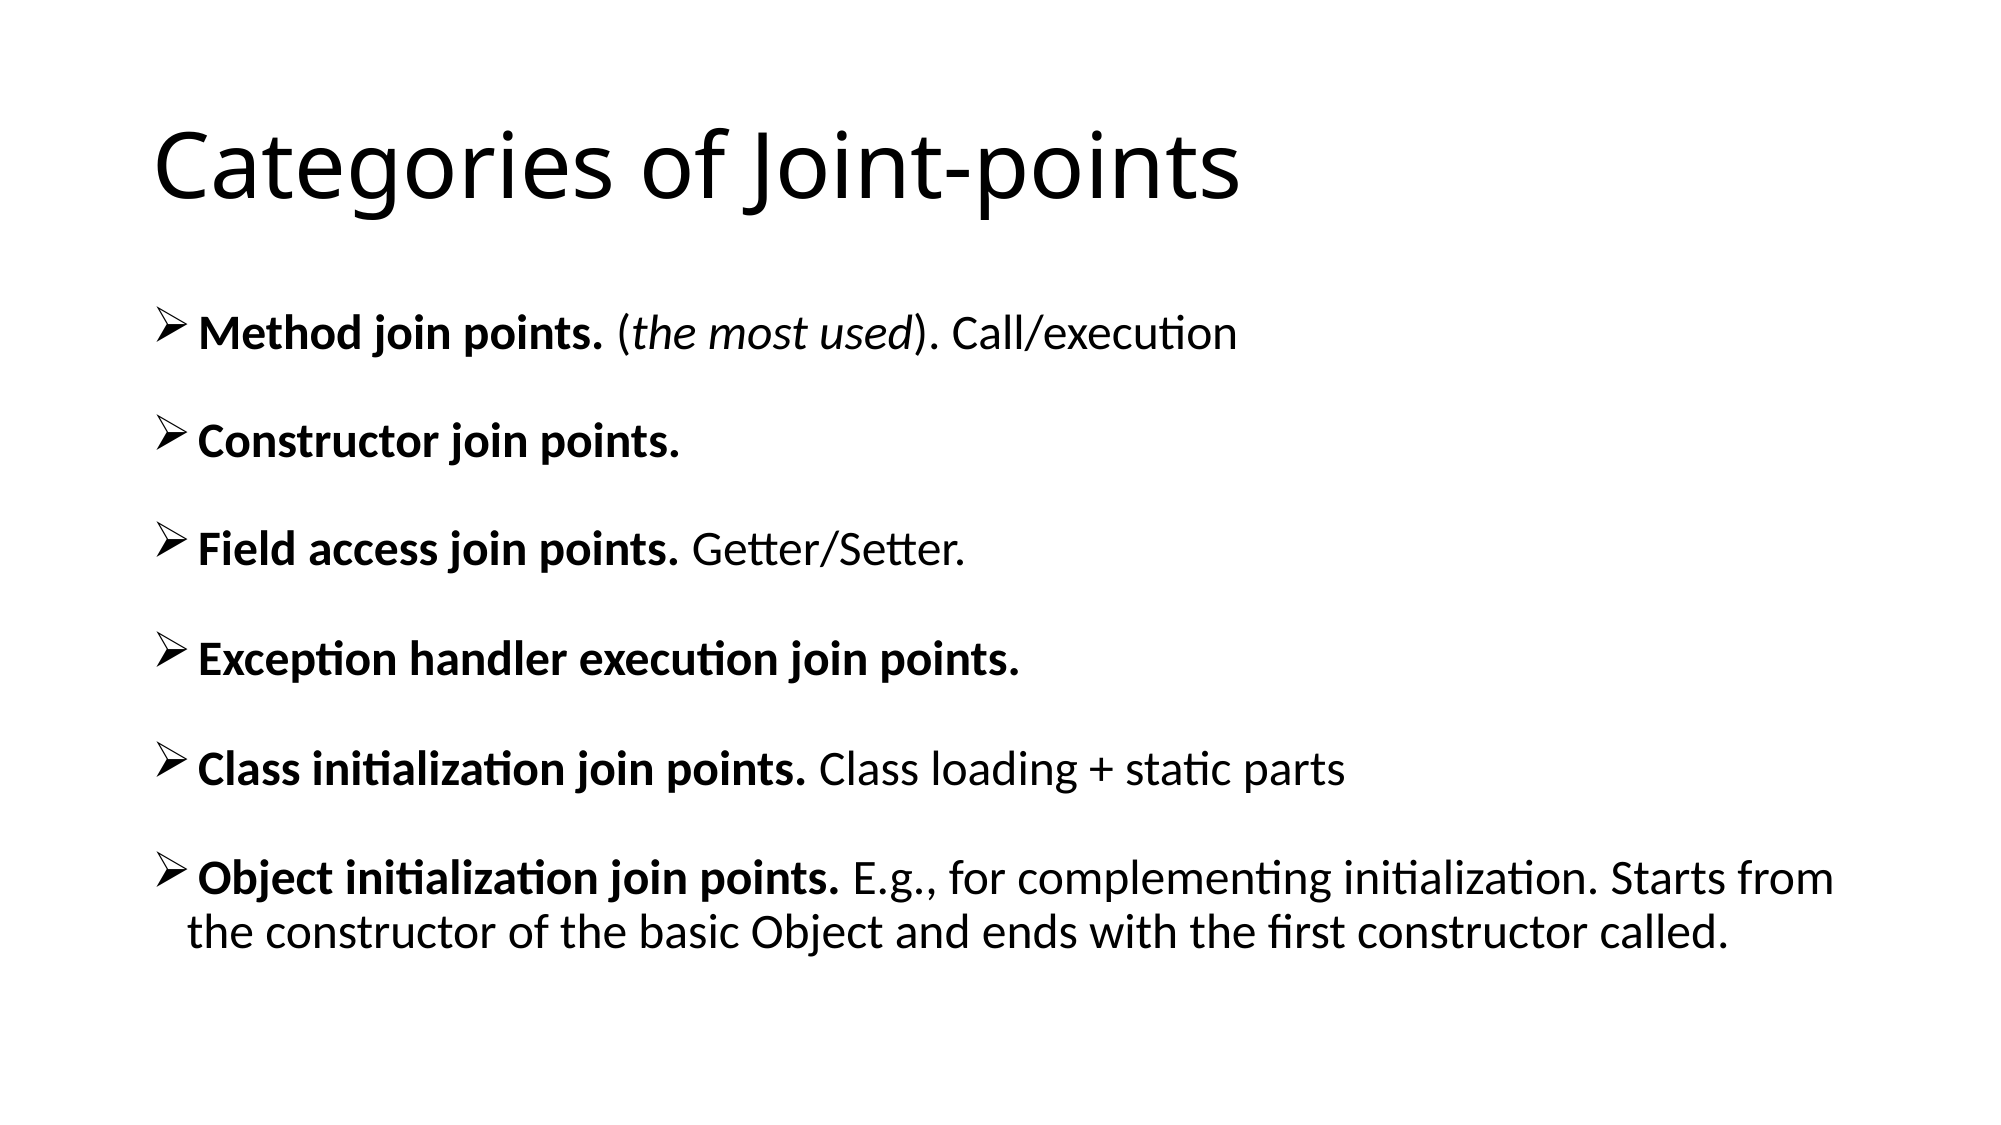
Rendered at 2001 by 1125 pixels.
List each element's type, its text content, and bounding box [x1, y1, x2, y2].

list Method join points. (the most used). Call/execution Constructor join points. Field access join points. Getter/Setter. Exception handler execution join points. Class initialization join points. Class loading + static parts Object initialization join points. E.g., for complementing initialization. Starts from the constructor of the basic Object and ends with the first constructor called. [137, 299, 1863, 1014]
title Categories of Joint-points [137, 59, 1863, 278]
